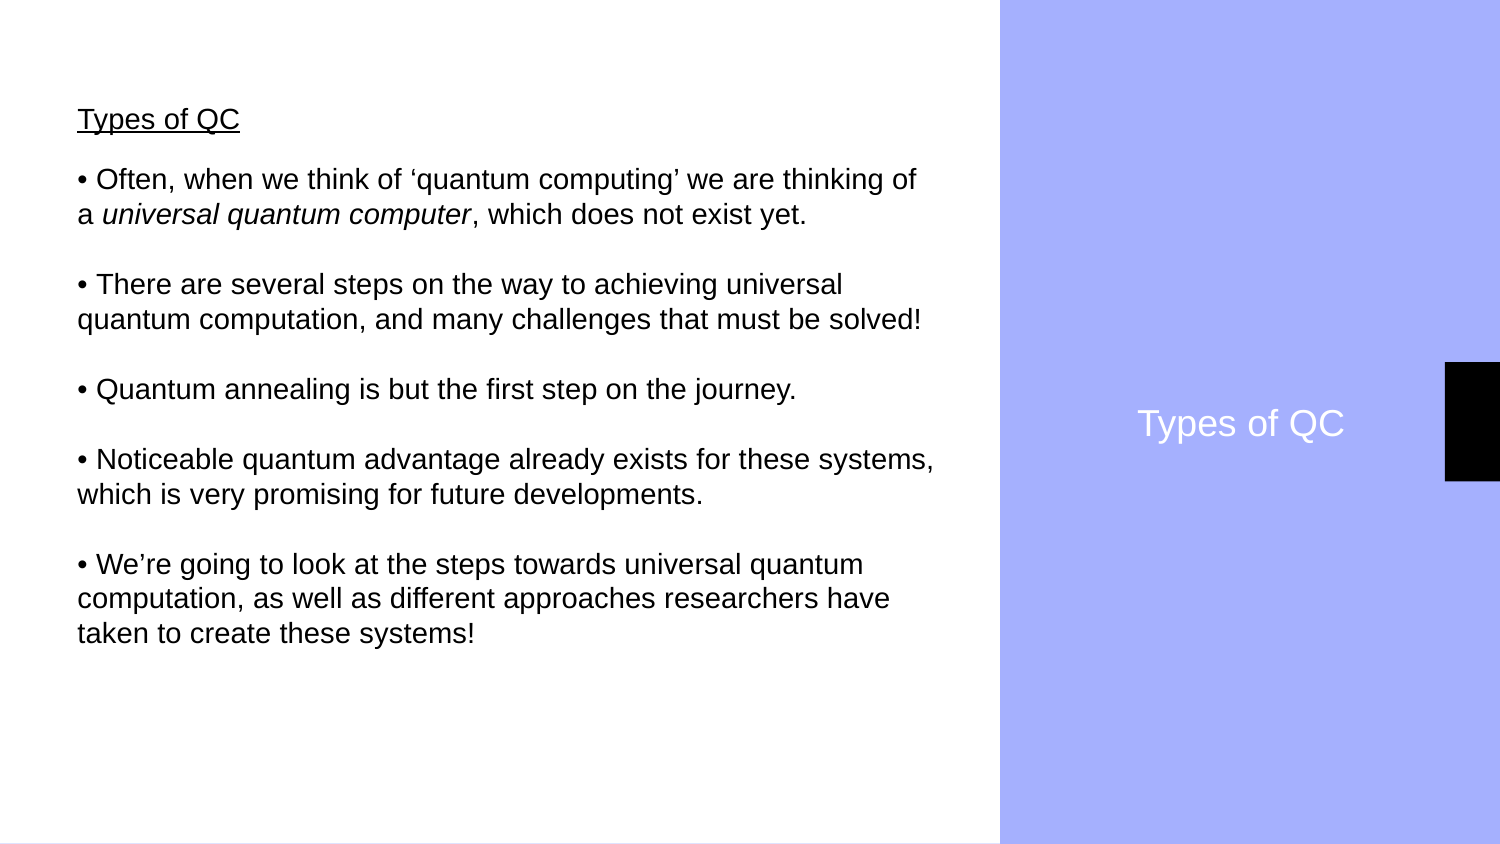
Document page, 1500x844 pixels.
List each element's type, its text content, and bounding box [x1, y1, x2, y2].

text_box • Often, when we think of ‘quantum computing’ we are thinking of a universal quantum computer, which does not exist yet. • There are several steps on the way to achieving universal quantum computation, and many challenges that must be solved! • Quantum annealing is but the first step on the journey. • Noticeable quantum advantage already exists for these systems, which is very promising for future developments. • We’re going to look at the steps towards universal quantum computation, as well as different approaches researchers have taken to create these systems! [62, 152, 953, 658]
text_box Types of QC [62, 92, 258, 143]
list Types of QC [1048, 72, 1397, 772]
